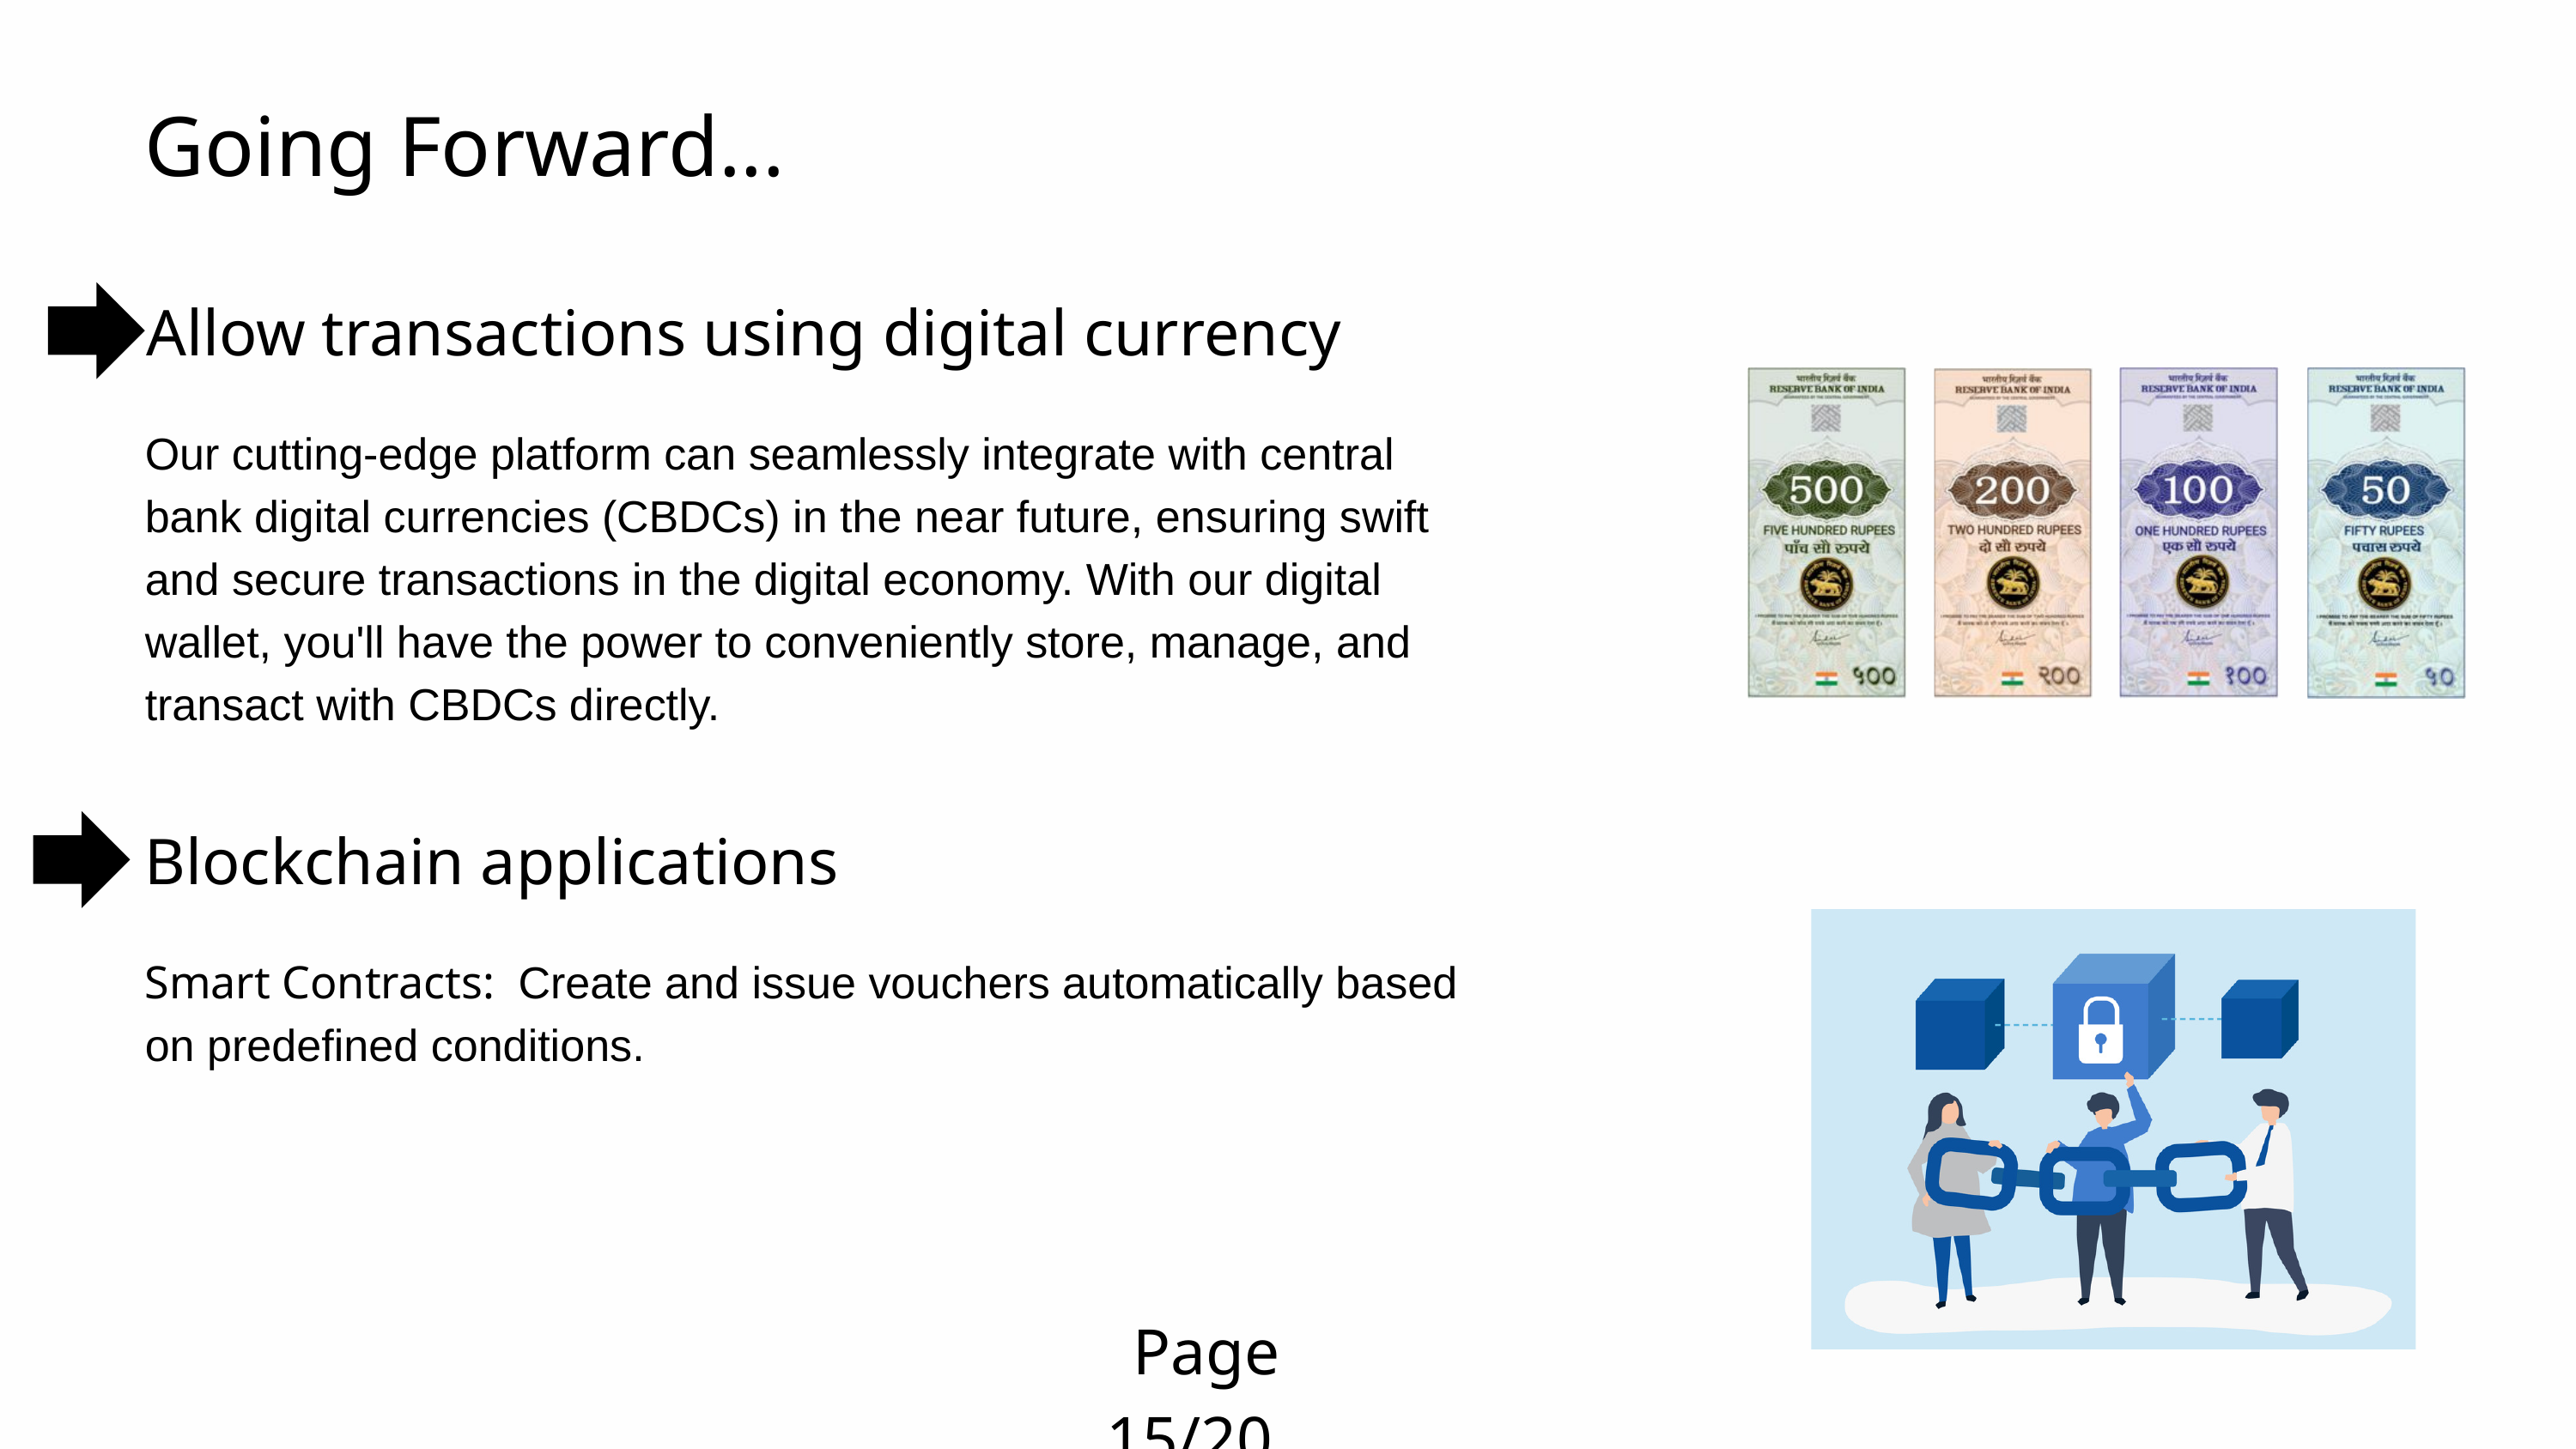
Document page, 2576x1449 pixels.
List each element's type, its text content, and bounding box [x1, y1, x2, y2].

text_box [1934, 367, 2093, 699]
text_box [33, 810, 131, 909]
text_box Blockchain applications [144, 809, 1443, 898]
text_box Smart Contracts: Create and issue vouchers automatically based on predefined conditions. [144, 945, 1496, 1070]
text_box Going Forward... [144, 77, 821, 193]
text_box [2119, 367, 2281, 699]
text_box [47, 282, 145, 379]
text_box [1811, 909, 2416, 1349]
text_box [1747, 367, 1908, 699]
text_box Our cutting-edge platform can seamlessly integrate with central bank digital currencies (CBDCs) in the near future, ensuring swift and secure transactions in the digital economy. With our digital wallet, you'll have the power to conveniently store, manage, and transact with CBDCs directly. [144, 416, 1496, 730]
text_box [2307, 367, 2466, 699]
text_box Page 15/20.. [1027, 1300, 1386, 1449]
text_box Allow transactions using digital currency [130, 280, 1383, 369]
